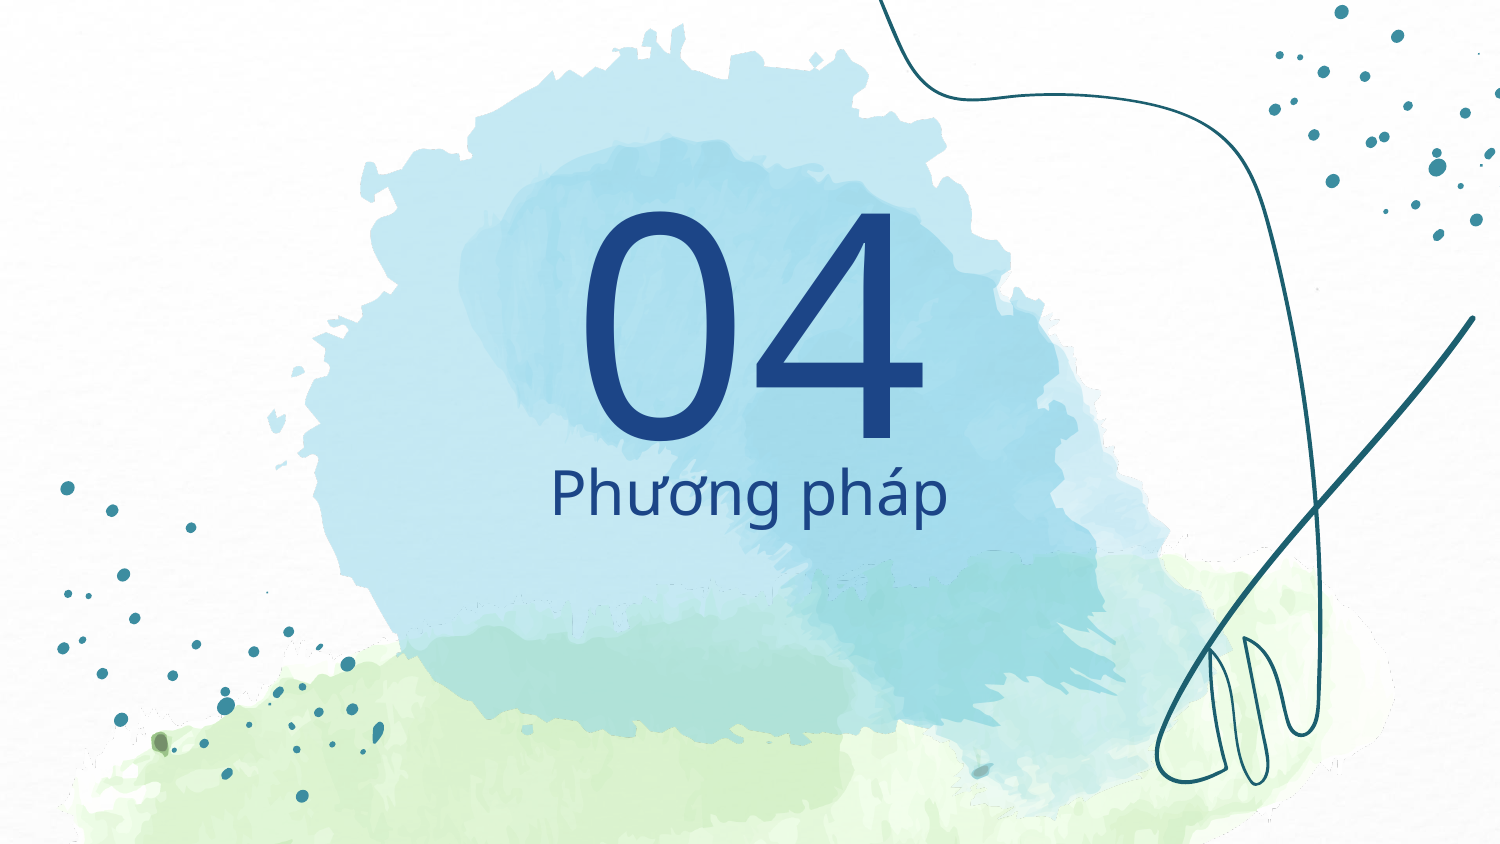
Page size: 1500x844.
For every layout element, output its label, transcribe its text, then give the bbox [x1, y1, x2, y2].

picture [1211, 516, 1318, 783]
title Phương pháp [434, 425, 1066, 556]
picture [1159, 653, 1224, 780]
picture [0, 0, 1500, 844]
title 04 [434, 166, 1066, 425]
